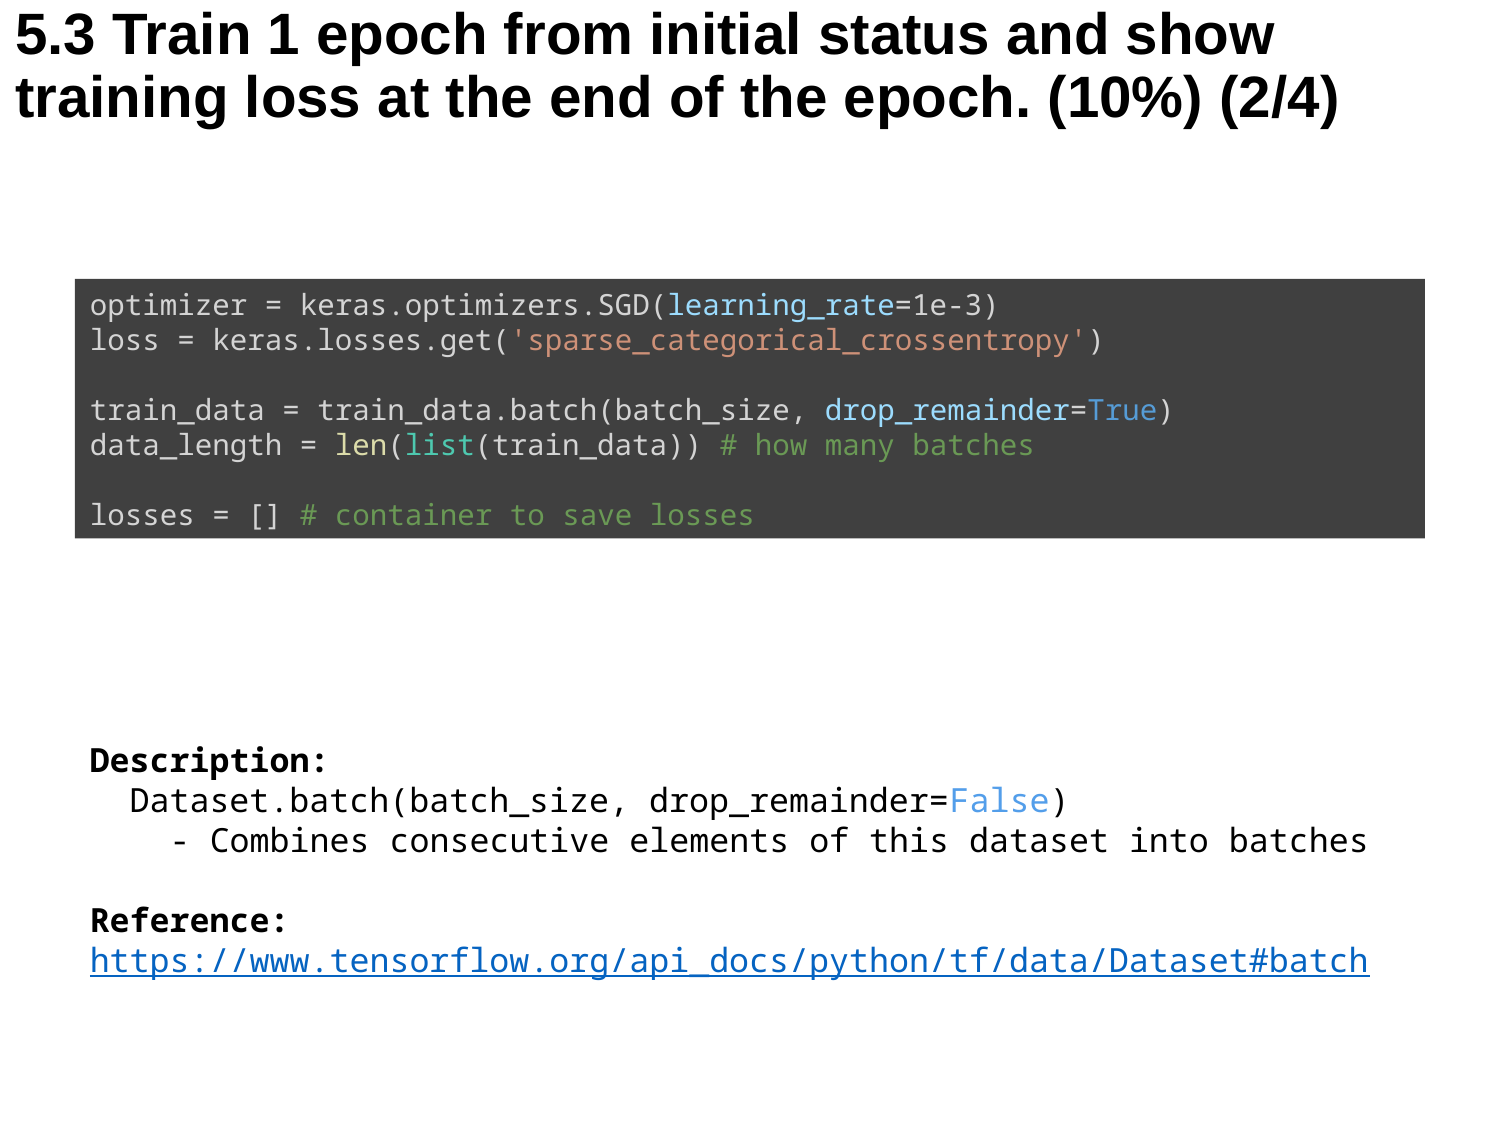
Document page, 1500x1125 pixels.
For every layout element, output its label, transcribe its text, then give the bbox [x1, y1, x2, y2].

text_box Description: Dataset.batch(batch_size, drop_remainder=False) - Combines consecutive elements of this dataset into batches Reference: https://www.tensorflow.org/api_docs/python/tf/data/Dataset#batch [74, 731, 1425, 992]
text_box optimizer = keras.optimizers.SGD(learning_rate=1e-3) loss = keras.losses.get('sparse_categorical_crossentropy') train_data = train_data.batch(batch_size, drop_remainder=True) data_length = len(list(train_data)) # how many batches losses = [] # container to save losses [74, 278, 1425, 539]
title 5.3 Train 1 epoch from initial status and show training loss at the end of the epoch. (10%) (2/4) [0, 0, 1500, 135]
